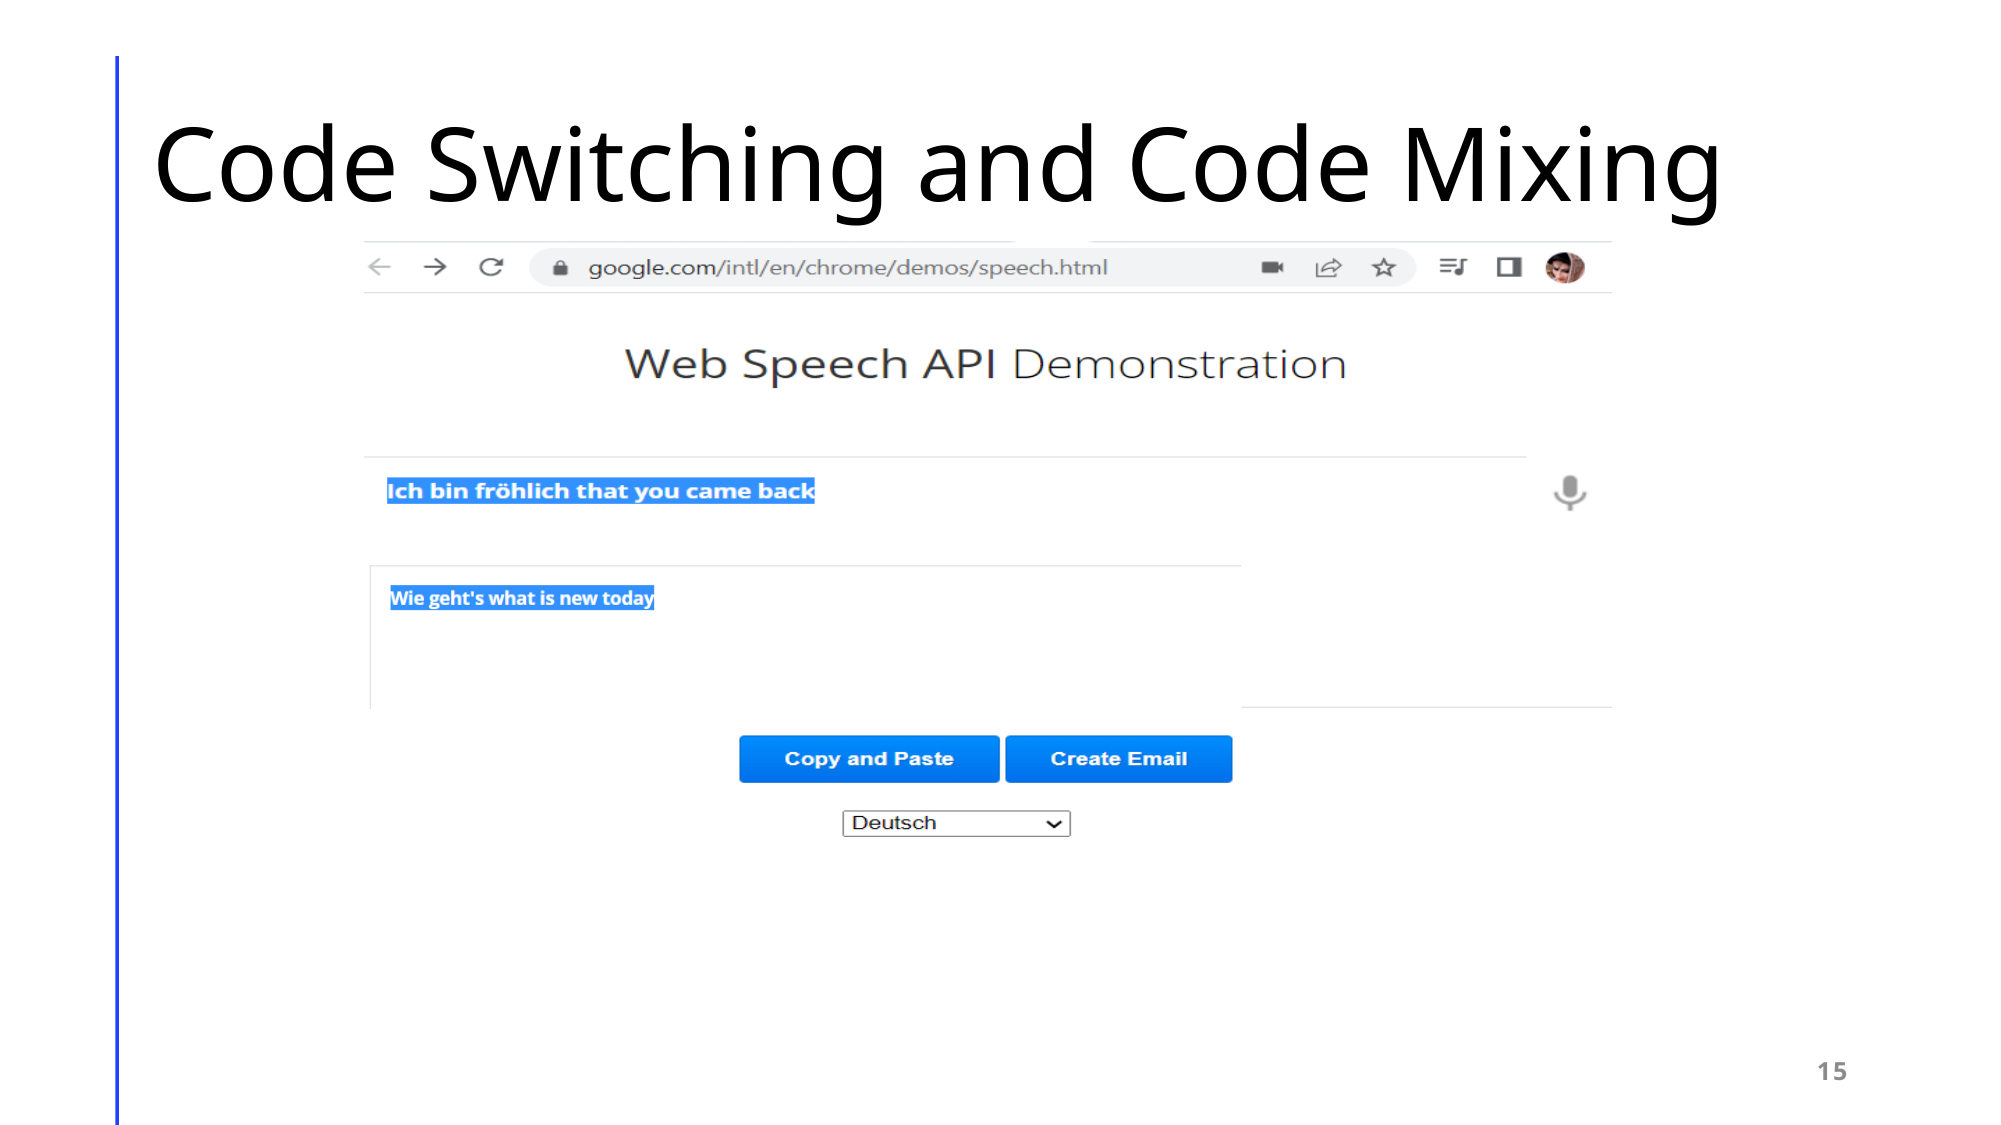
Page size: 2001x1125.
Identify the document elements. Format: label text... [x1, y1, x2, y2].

title Code Switching and Code Mixing [137, 59, 1863, 278]
slide_number 15 [1613, 1042, 1863, 1103]
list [363, 241, 1613, 1103]
picture [363, 527, 1242, 709]
